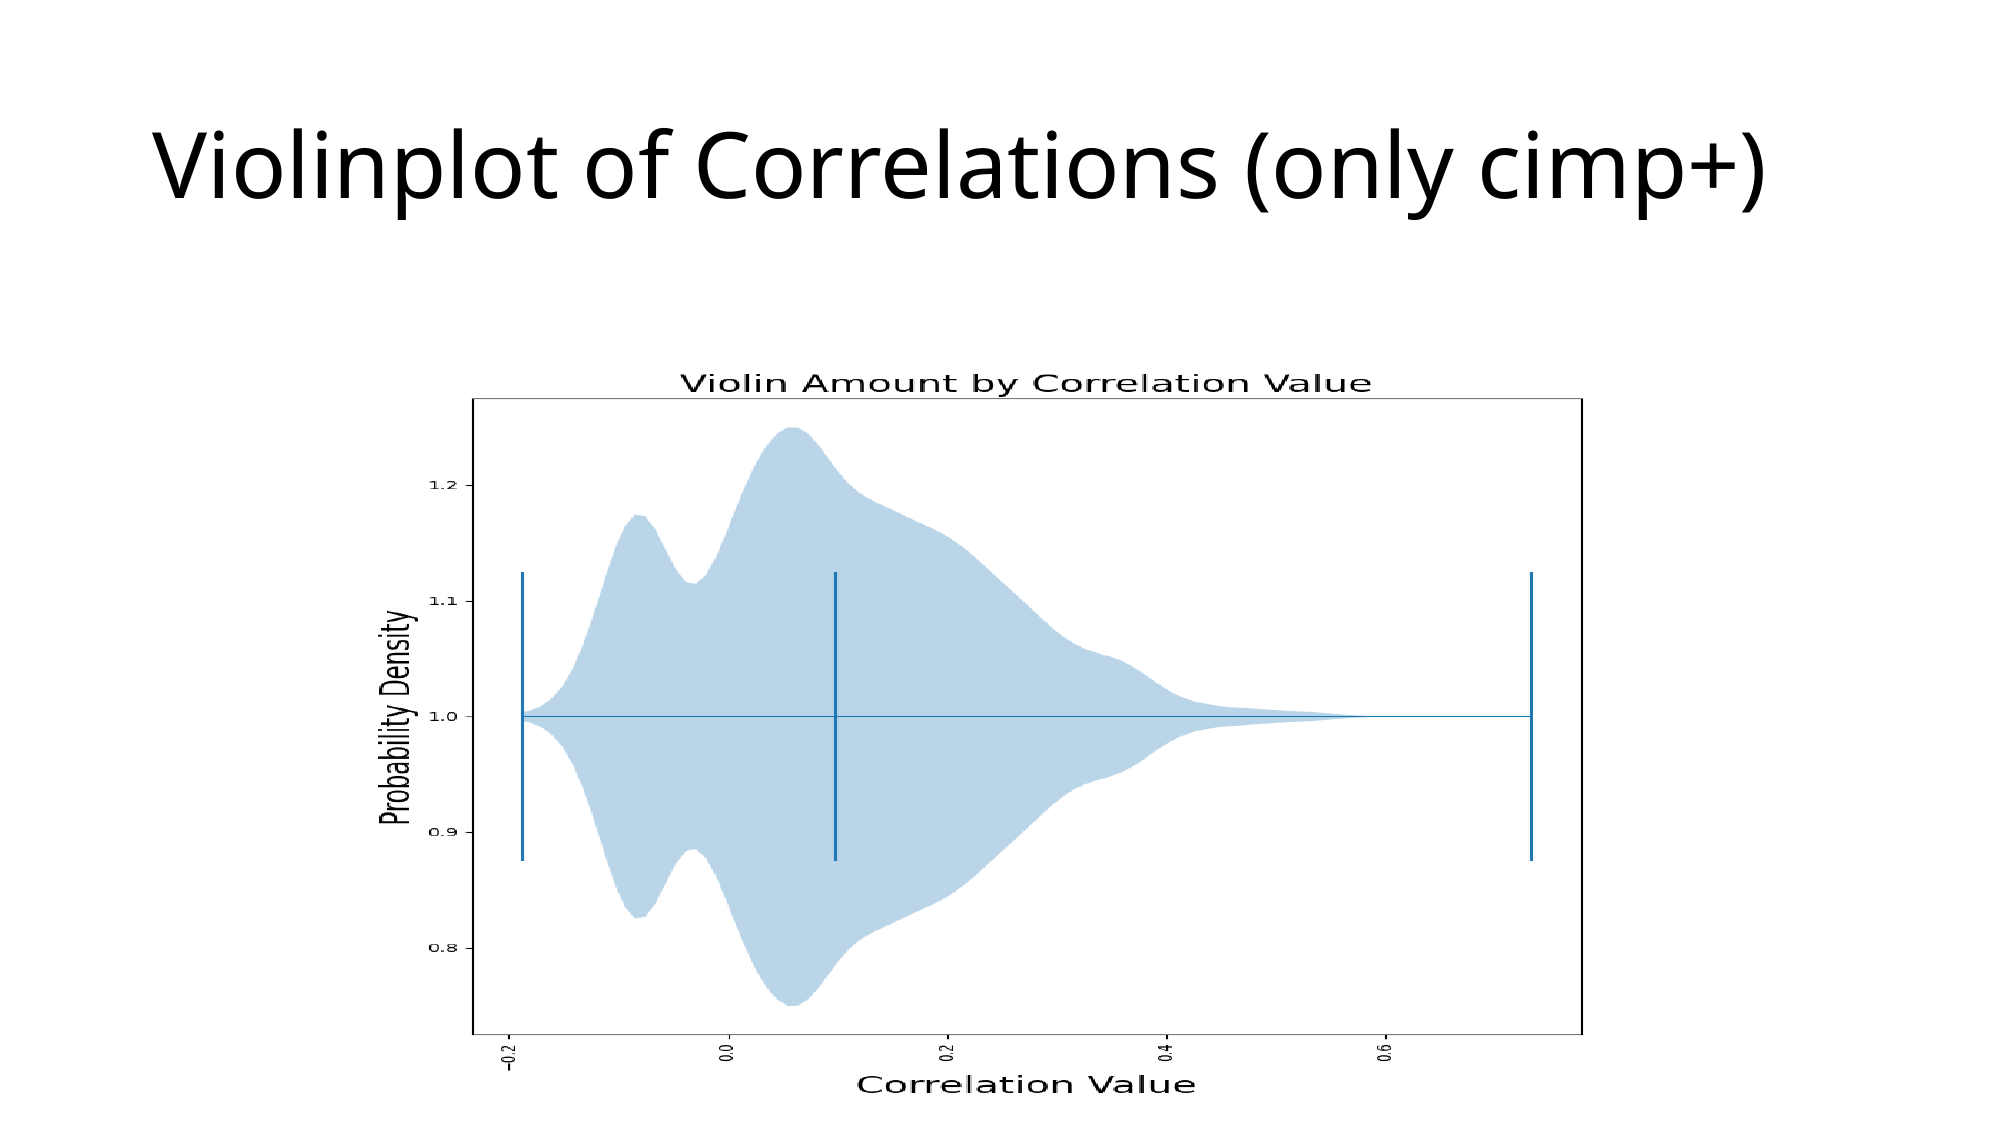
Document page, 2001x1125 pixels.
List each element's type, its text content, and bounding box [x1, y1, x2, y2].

title Violinplot of Correlations (only cimp+) [137, 59, 1863, 278]
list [294, 299, 1725, 1125]
